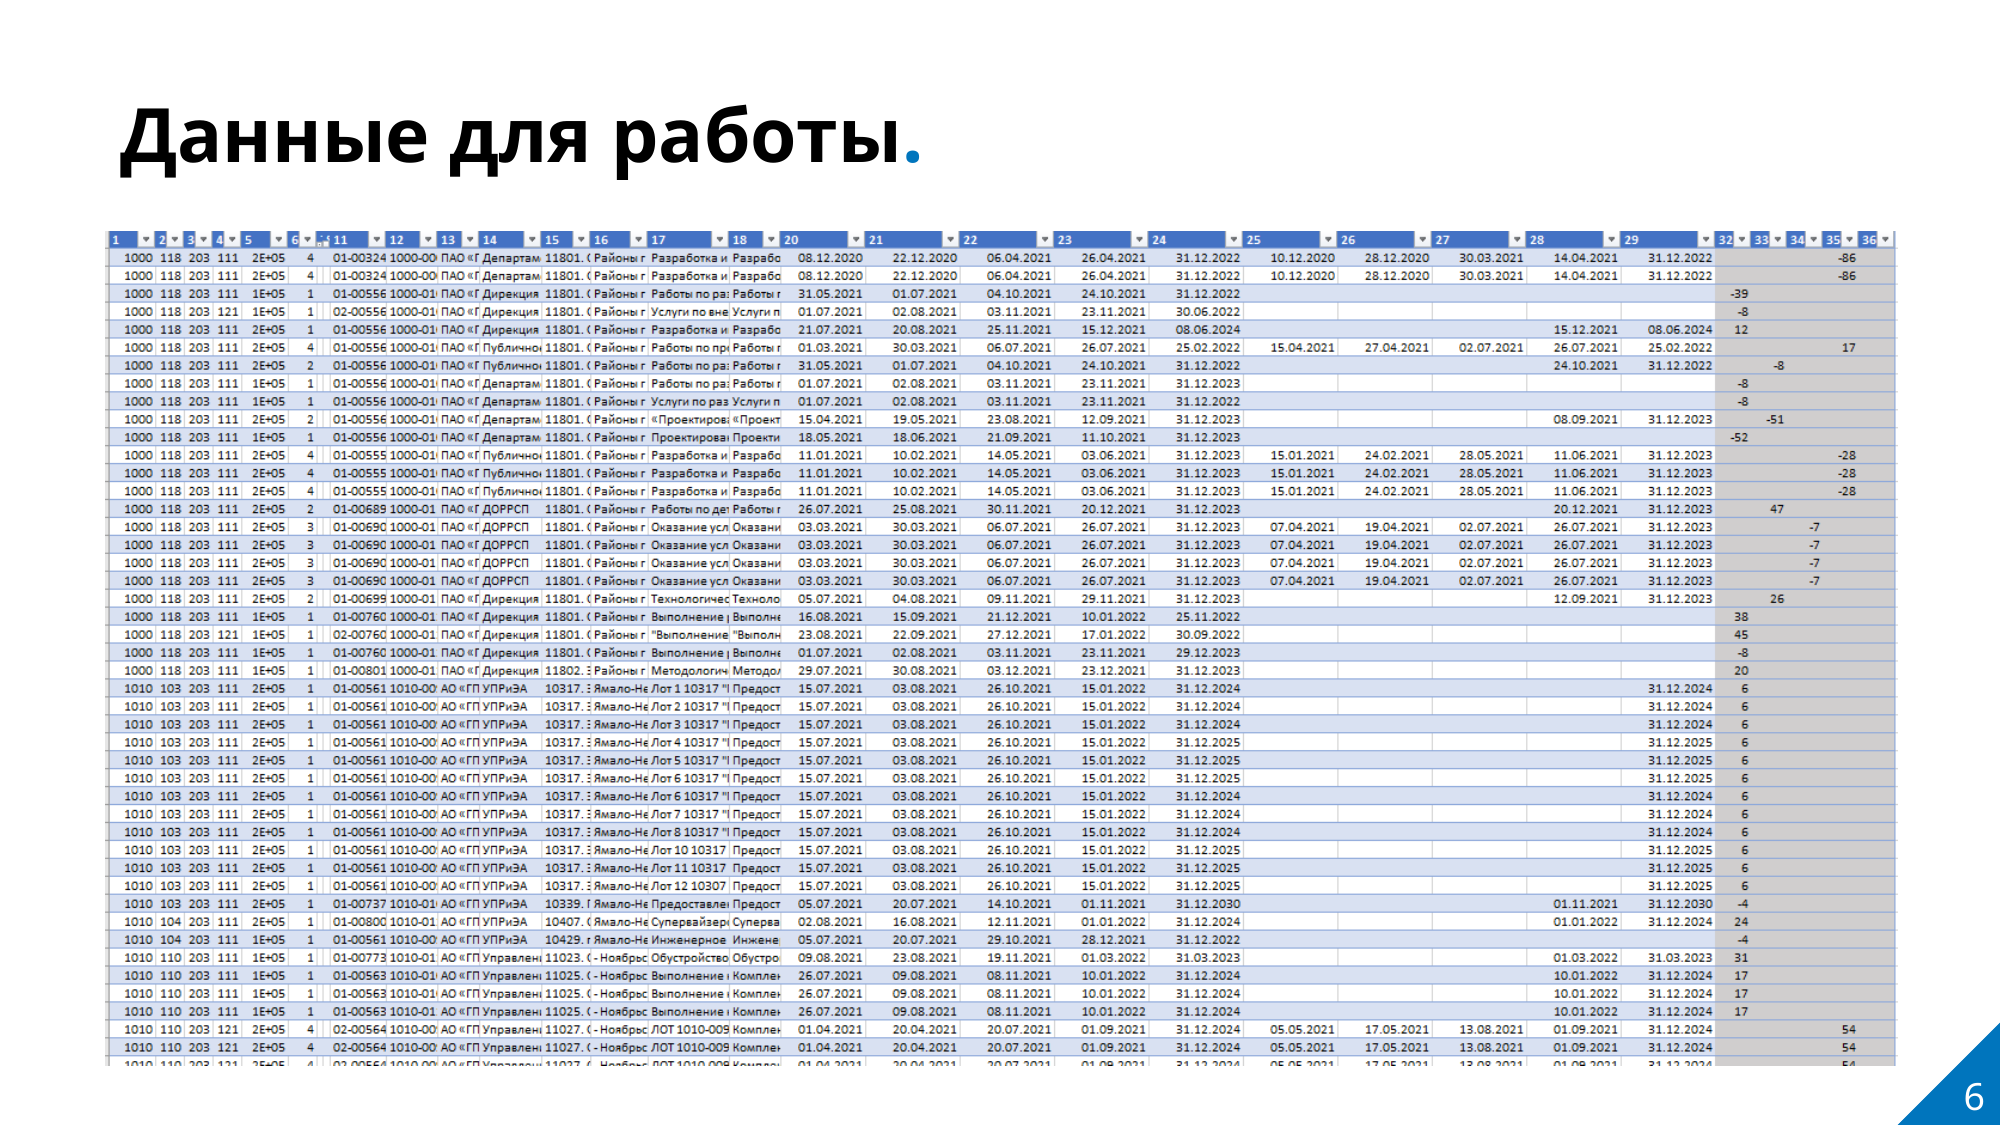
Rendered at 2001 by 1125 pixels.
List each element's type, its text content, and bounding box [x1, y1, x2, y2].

slide_number 6 [1942, 1065, 2000, 1125]
picture [105, 231, 1898, 1066]
text_box Данные для работы. [105, 79, 1669, 185]
